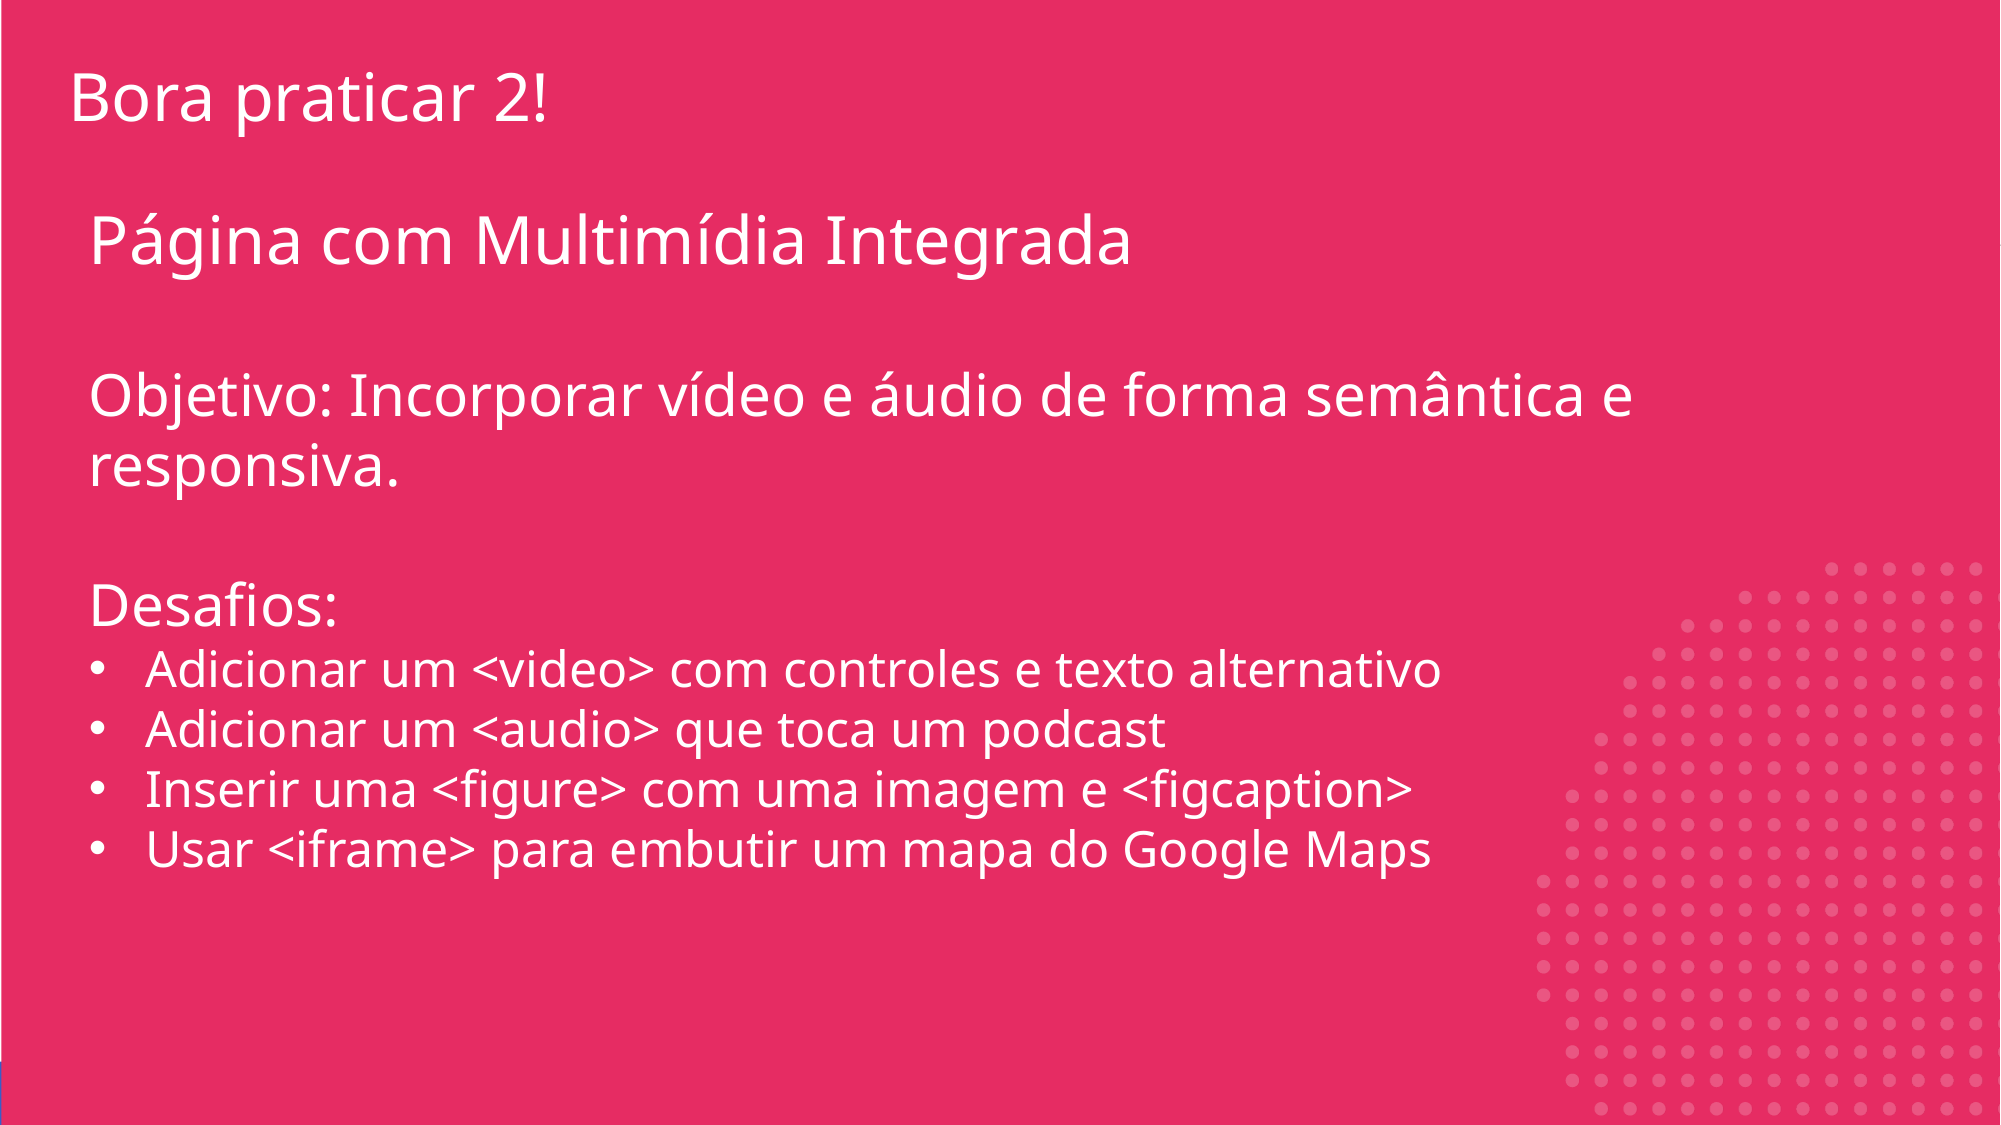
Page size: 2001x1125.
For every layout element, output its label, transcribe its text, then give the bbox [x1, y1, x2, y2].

text_box Página com Multimídia Integrada Objetivo: Incorporar vídeo e áudio de forma semântica e responsiva. Desafios: Adicionar um <video> com controles e texto alternativo Adicionar um <audio> que toca um podcast Inserir uma <figure> com uma imagem e <figcaption> Usar <iframe> para embutir um mapa do Google Maps [74, 190, 1661, 886]
text_box [0, 0, 2000, 1125]
text_box Bora praticar 2! [53, 47, 983, 142]
picture [1536, 562, 2000, 1125]
